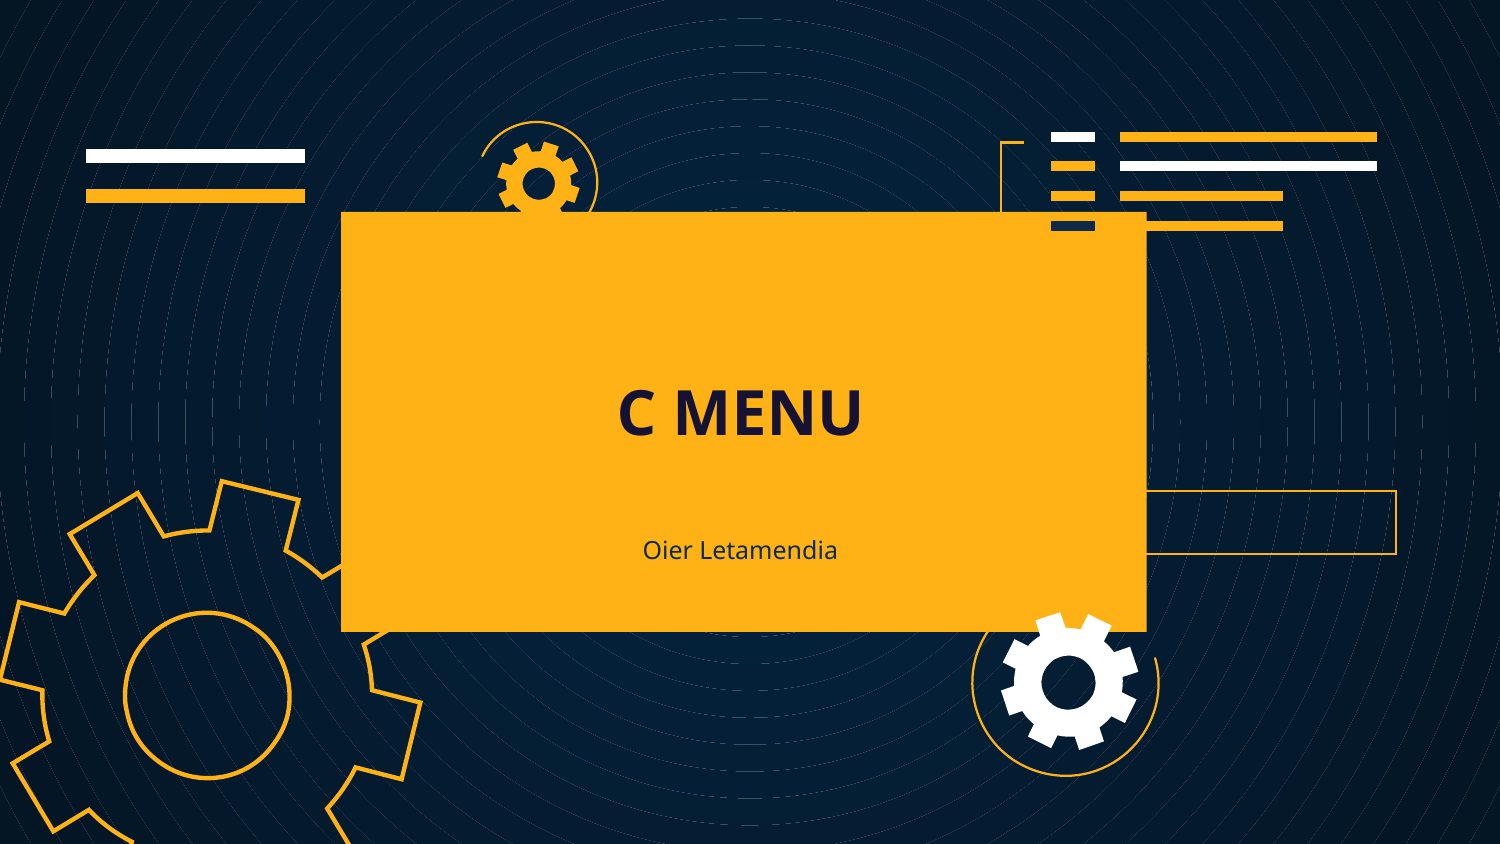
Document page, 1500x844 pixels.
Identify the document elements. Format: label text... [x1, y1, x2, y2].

text_box [1120, 221, 1283, 231]
text_box [1120, 161, 1378, 172]
text_box [1120, 131, 1378, 142]
text_box [85, 189, 305, 203]
text_box [1120, 191, 1283, 201]
text_box [1050, 161, 1095, 172]
text_box [1050, 131, 1095, 142]
text_box [1050, 221, 1095, 231]
text_box [1000, 612, 1139, 751]
subtitle C MENU [457, 294, 1025, 528]
text_box [85, 149, 305, 163]
text_box [497, 141, 580, 224]
text_box [1050, 191, 1095, 201]
title Oier Letamendia [451, 261, 1031, 580]
